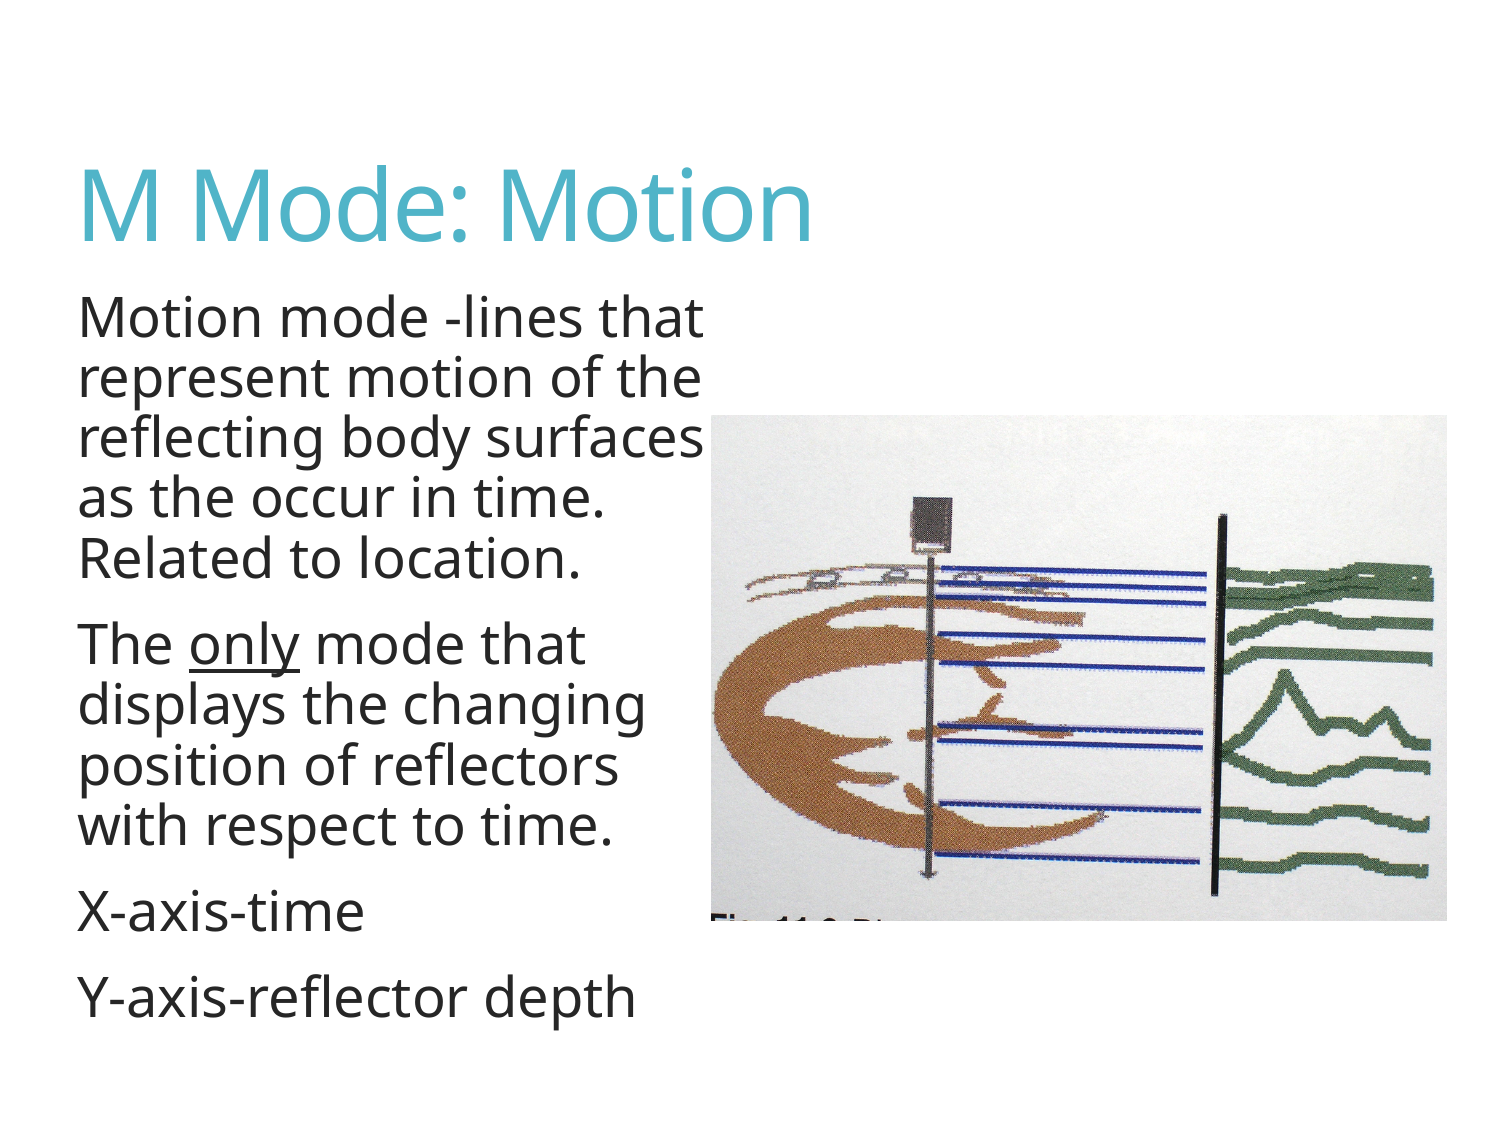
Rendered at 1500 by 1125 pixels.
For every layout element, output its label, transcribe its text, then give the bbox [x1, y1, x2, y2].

title M Mode: Motion [60, 115, 1361, 304]
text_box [711, 414, 1447, 921]
list Motion mode -lines that represent motion of the reflecting body surfaces as the occur in time. Related to location. The only mode that displays the changing position of reflectors with respect to time. X-axis-time Y-axis-reflector depth [46, 281, 722, 1055]
